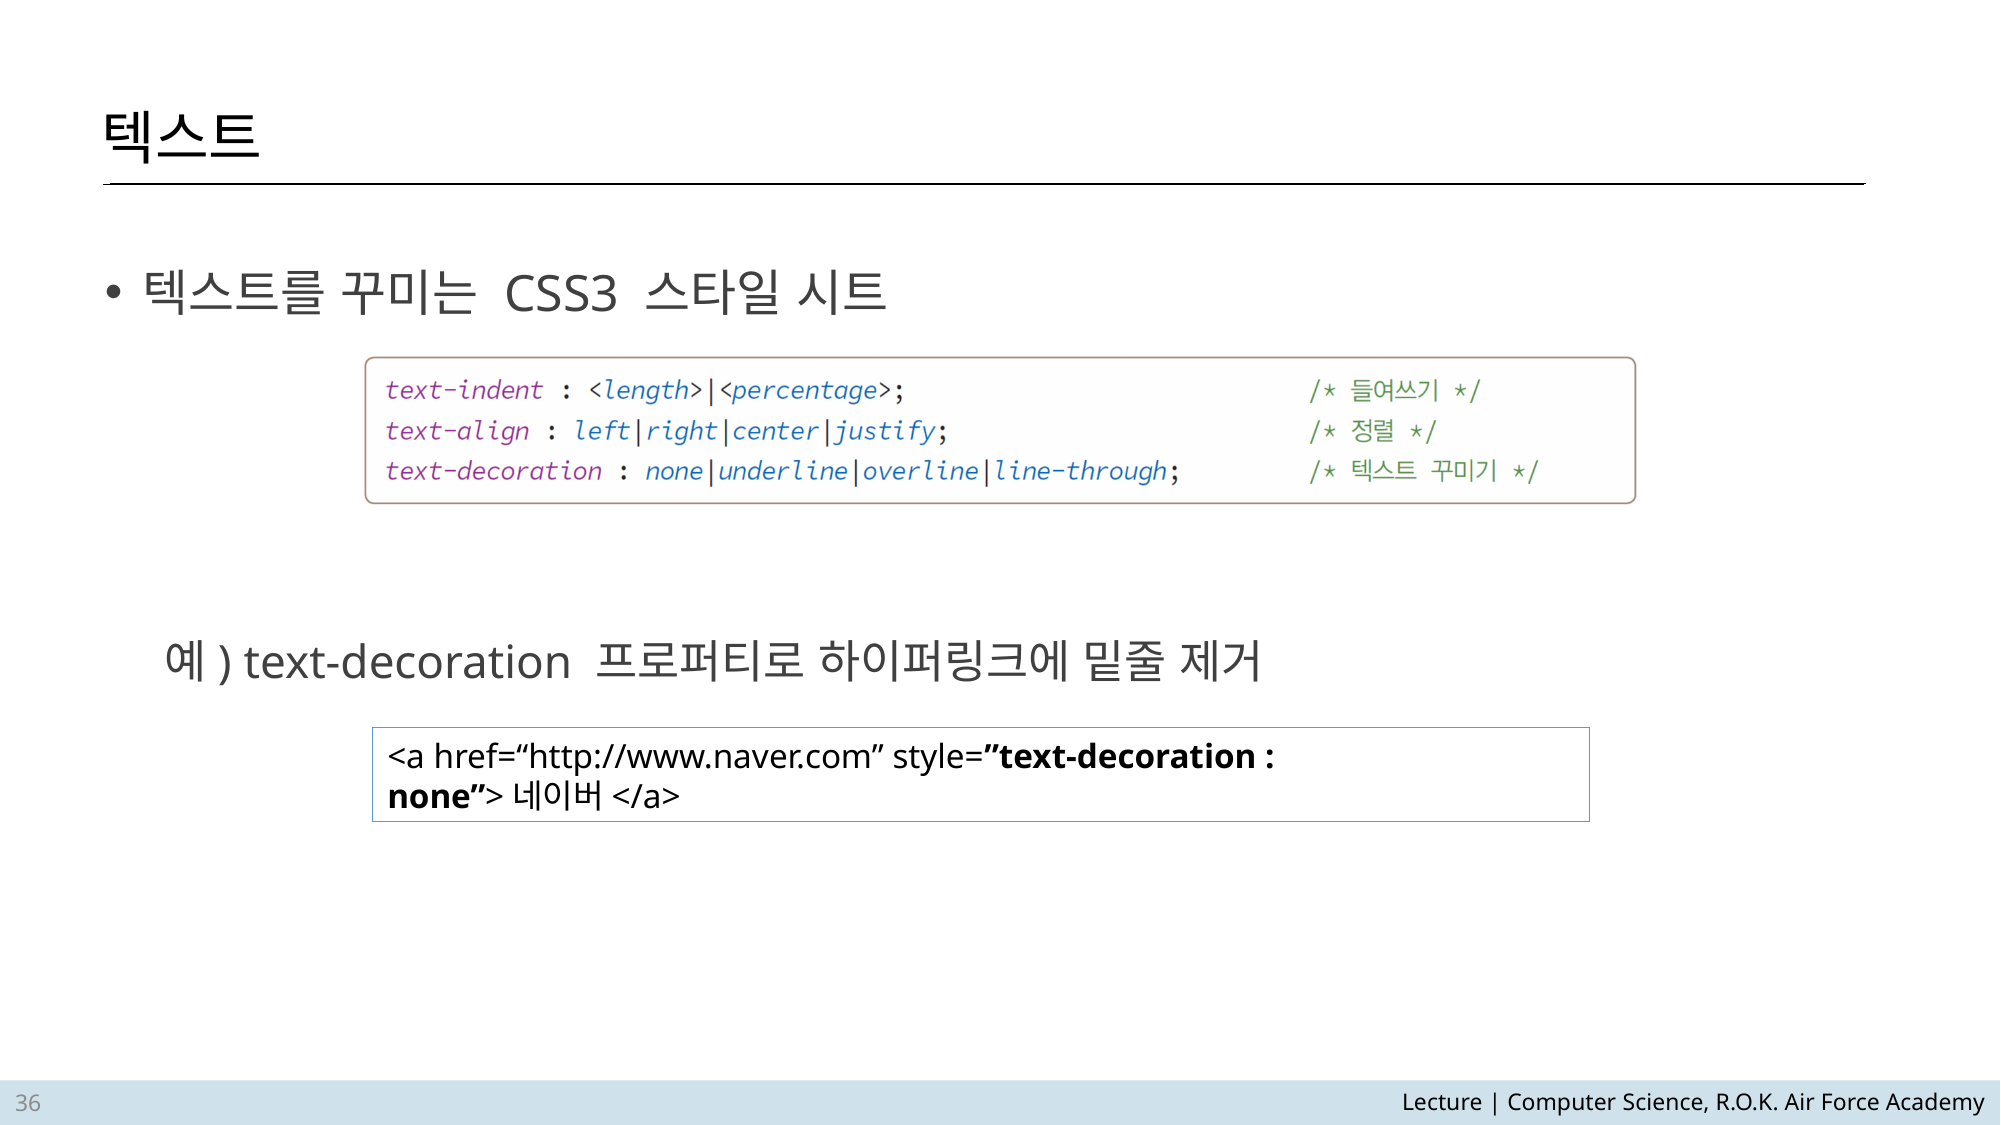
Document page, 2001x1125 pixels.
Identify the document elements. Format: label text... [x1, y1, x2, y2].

picture [362, 355, 1638, 506]
list 텍스트를 꾸미는 CSS3 스타일 시트 예) text-decoration 프로퍼티로 하이퍼링크에 밑줄 제거 [89, 238, 1863, 1014]
text_box <a href=“http://www.naver.com” style=”text-decoration : none”>네이버</a> [372, 727, 1590, 822]
list 텍스트 [90, 109, 1862, 172]
slide_number 36 [0, 1086, 114, 1123]
